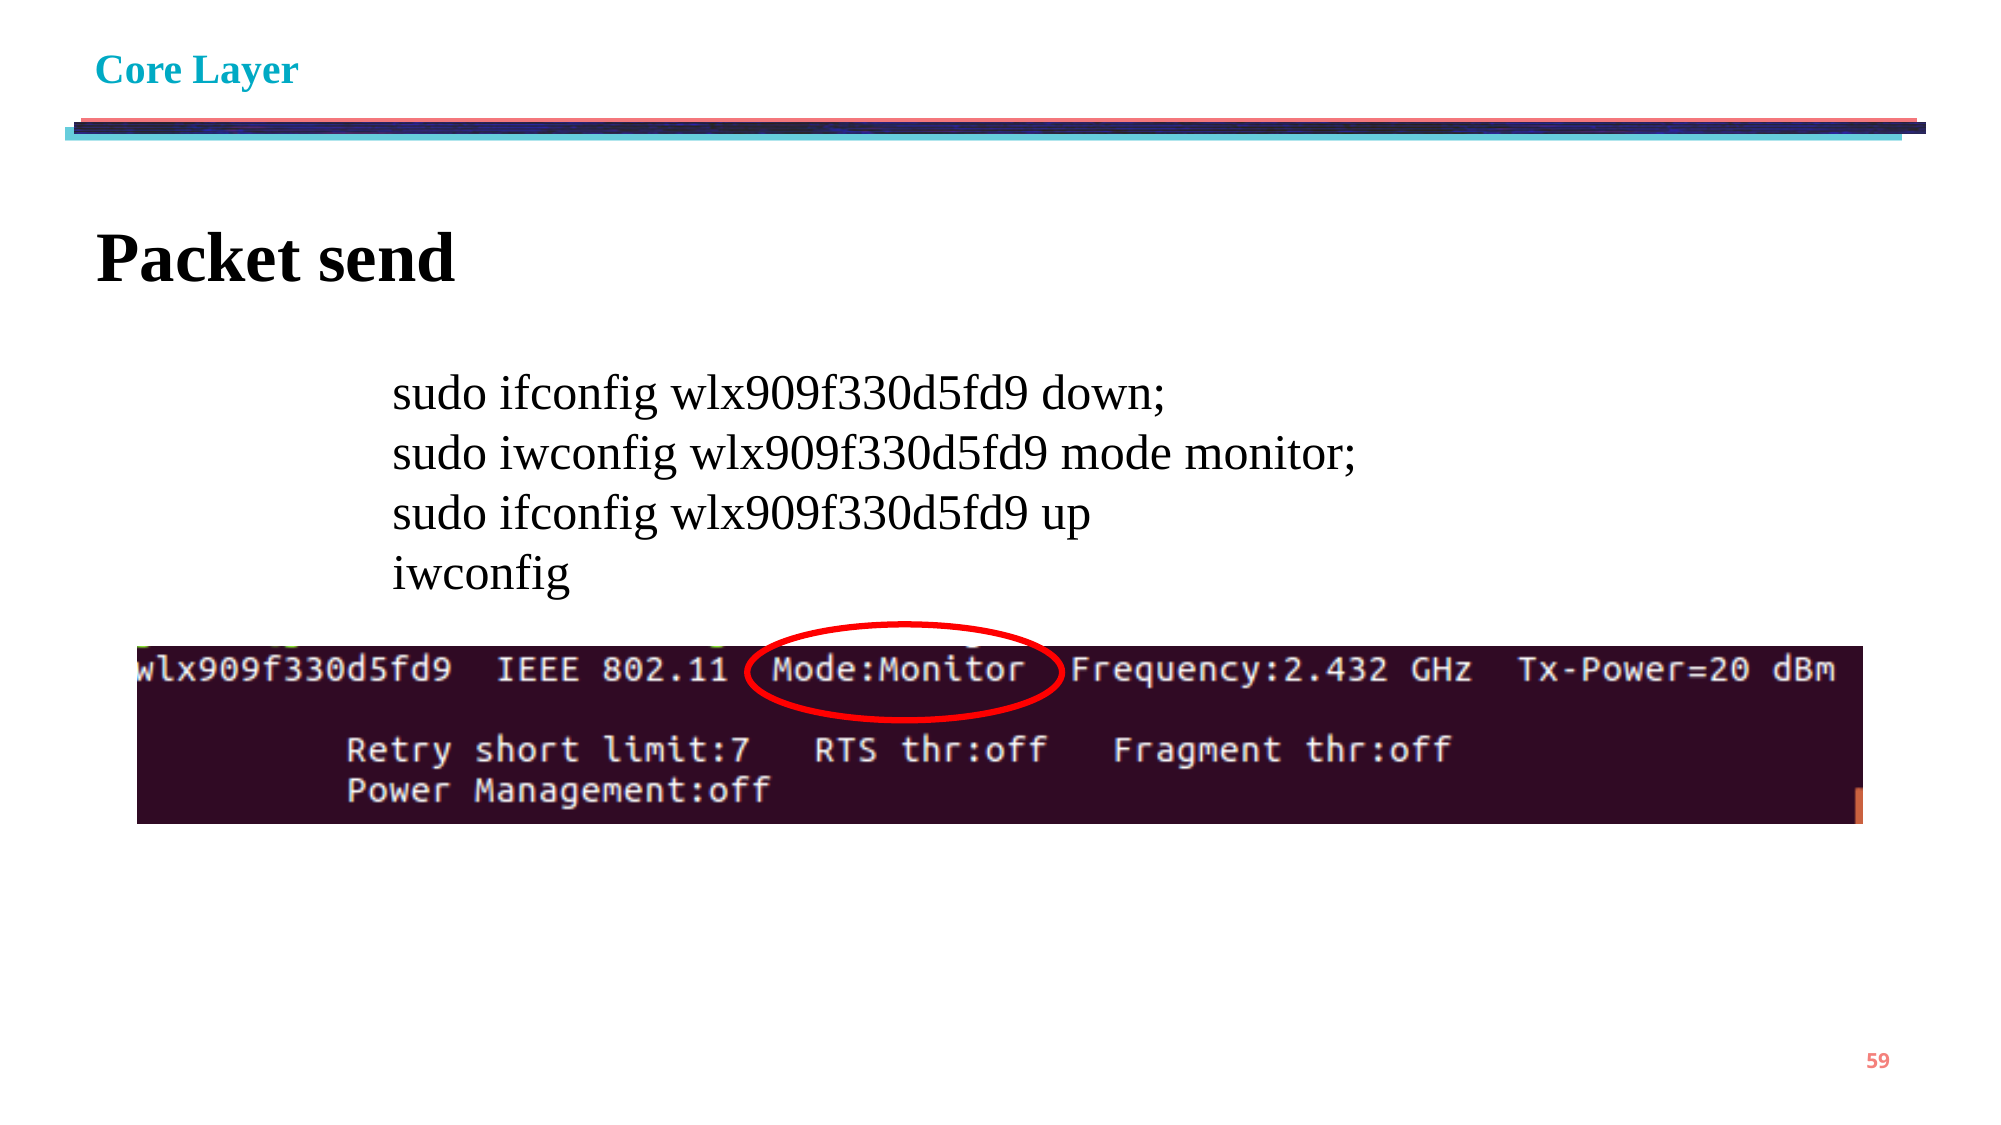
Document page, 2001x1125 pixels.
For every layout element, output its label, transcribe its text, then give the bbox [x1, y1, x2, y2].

text_box [770, 623, 1039, 646]
text_box sudo ifconfig wlx909f330d5fd9 down; sudo iwconfig wlx909f330d5fd9 mode monitor; sudo ifconfig wlx909f330d5fd9 up iwconfig [377, 352, 1659, 607]
picture [137, 646, 1863, 824]
title Core Layer [79, 27, 1957, 113]
text_box Packet send [81, 203, 472, 304]
